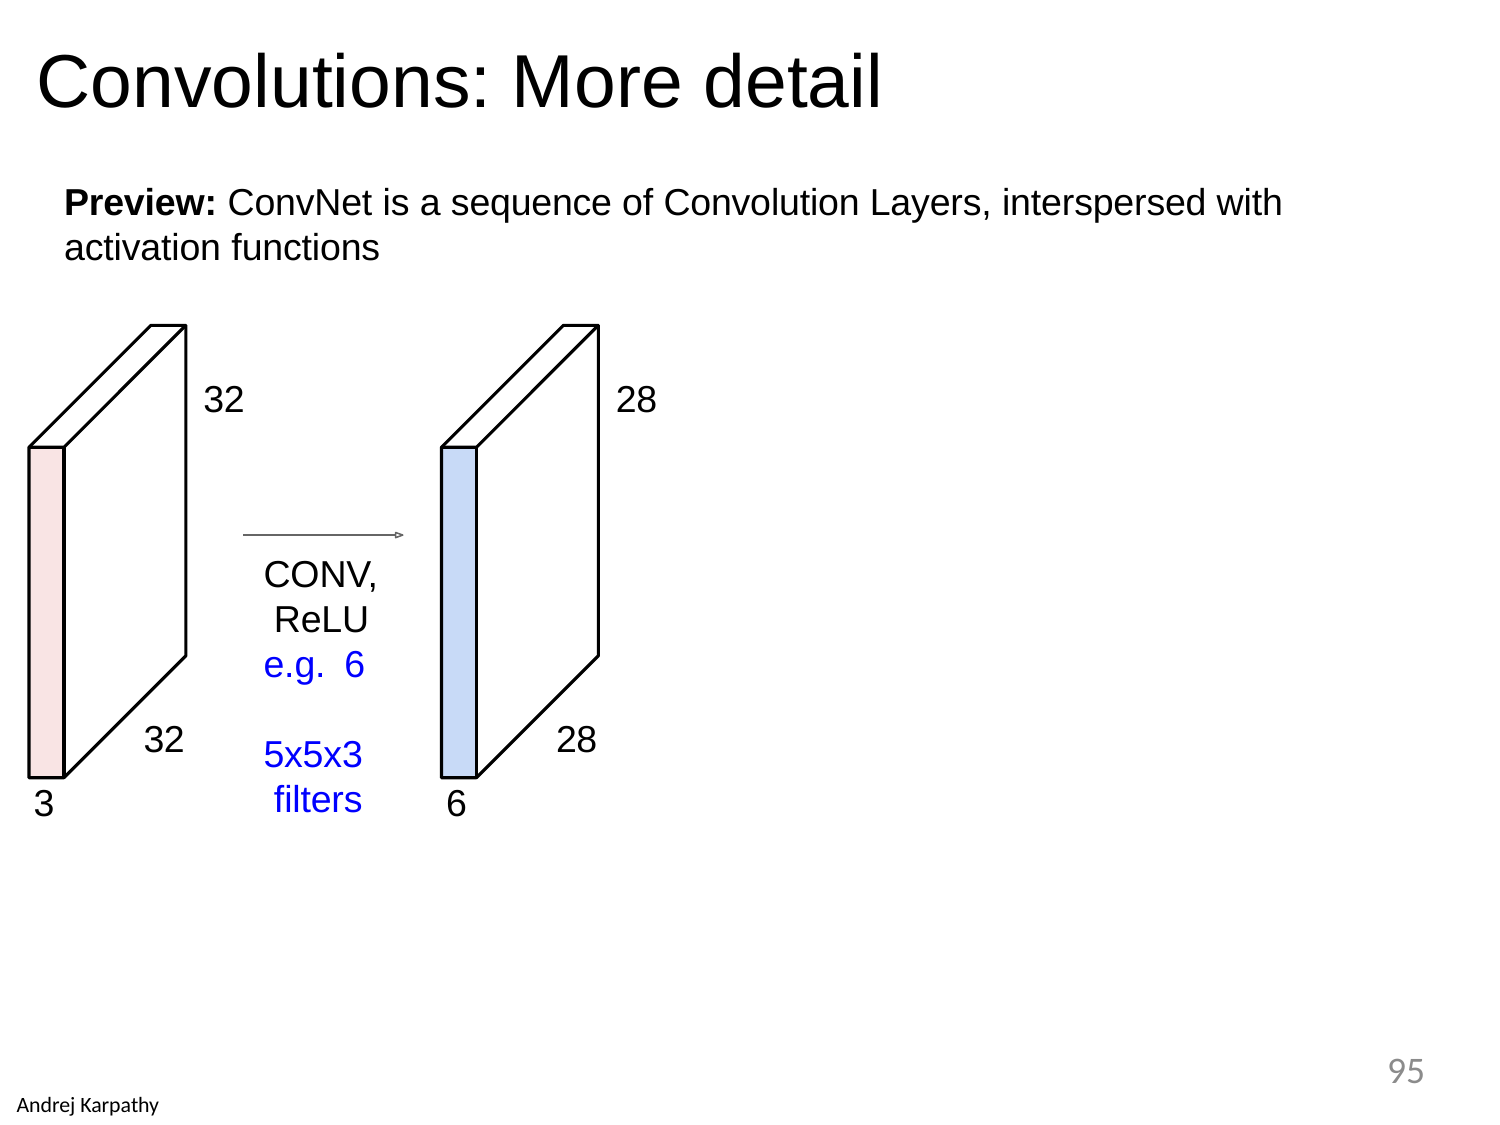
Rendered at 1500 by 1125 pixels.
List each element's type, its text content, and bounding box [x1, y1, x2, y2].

text_box 28 [613, 375, 660, 421]
text_box 6 [444, 779, 470, 825]
text_box 32 [141, 715, 188, 761]
text_box [477, 326, 599, 778]
slide_number 94 [1080, 1046, 1425, 1092]
text_box Andrej Karpathy [1, 1083, 175, 1125]
text_box 32 [201, 375, 248, 421]
text_box [28, 325, 186, 448]
text_box [441, 448, 476, 778]
text_box [395, 532, 403, 538]
text_box [32, 325, 184, 444]
text_box [442, 325, 597, 446]
text_box [28, 448, 63, 778]
text_box 28 [553, 715, 600, 761]
text_box CONV, ReLU e.g. 6 5x5x3 filters [261, 549, 385, 820]
text_box [64, 327, 186, 778]
text_box 3 [31, 779, 57, 825]
text_box [441, 325, 599, 448]
title Preview: ConvNet is a sequence of Convolution Layers, interspersed with activation functions [62, 178, 1296, 367]
text_box Convolutions: More detail [36, 32, 1463, 123]
